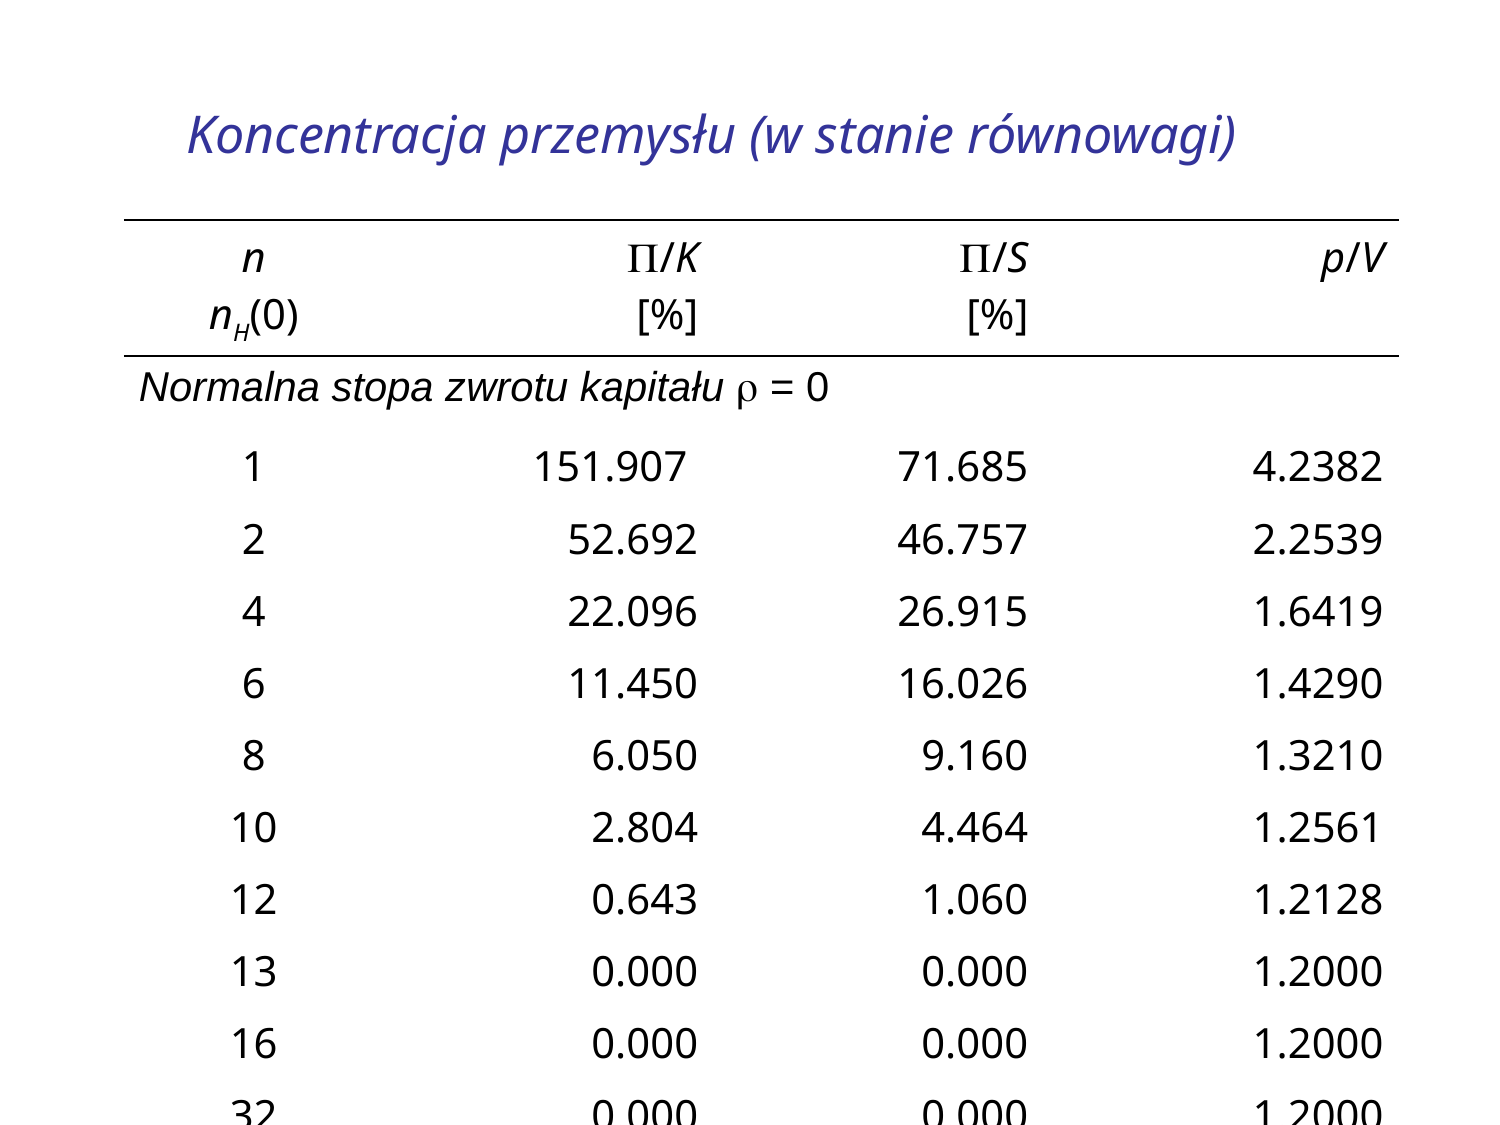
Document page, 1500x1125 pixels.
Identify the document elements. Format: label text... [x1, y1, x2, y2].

table_cell 0.000 [714, 1078, 1043, 1125]
table_cell 1.4290 [1043, 646, 1399, 718]
table_cell 1.2000 [1043, 1006, 1399, 1078]
table_header P/K [%] [384, 221, 714, 355]
table_header n nH(0) [124, 221, 384, 355]
table_cell 71.685 [714, 429, 1043, 502]
table_cell 52.692 [384, 502, 714, 574]
table_cell 0.000 [384, 1006, 714, 1078]
table_cell 16.026 [714, 646, 1043, 718]
table_cell 12 [124, 862, 384, 934]
table_cell 1.2000 [1043, 1078, 1399, 1125]
table_cell 2.2539 [1043, 502, 1399, 574]
table_cell 0.000 [384, 934, 714, 1006]
table_cell 32 [124, 1078, 384, 1125]
table_cell 4.2382 [1043, 429, 1399, 502]
table_cell 16 [124, 1006, 384, 1078]
table_cell 13 [124, 934, 384, 1006]
table_cell 1.060 [714, 862, 1043, 934]
table_cell 1.2000 [1043, 934, 1399, 1006]
table_cell 4 [124, 574, 384, 646]
table_cell 10 [124, 790, 384, 862]
table_cell 22.096 [384, 574, 714, 646]
table_cell 0.643 [384, 862, 714, 934]
table_cell 0.000 [714, 1006, 1043, 1078]
table_cell 1.2561 [1043, 790, 1399, 862]
table_header p/V [1043, 221, 1399, 355]
table_cell 2.804 [384, 790, 714, 862]
table_cell 0.000 [714, 934, 1043, 1006]
table_cell 4.464 [714, 790, 1043, 862]
table_cell 1 [124, 429, 384, 502]
table_cell 1.3210 [1043, 718, 1399, 790]
table_cell Normalna stopa zwrotu kapitału r = 0 [124, 357, 1399, 429]
table_cell 26.915 [714, 574, 1043, 646]
table_cell 8 [124, 718, 384, 790]
table_header P/S [%] [714, 221, 1043, 355]
table_cell 9.160 [714, 718, 1043, 790]
table_cell 151.907 [384, 429, 714, 502]
table_cell 1.2128 [1043, 862, 1399, 934]
table_cell 11.450 [384, 646, 714, 718]
table_cell 2 [124, 502, 384, 574]
table_cell 0.000 [384, 1078, 714, 1125]
title Koncentracja przemysłu (w stanie równowagi) [171, 54, 1447, 172]
table_cell 46.757 [714, 502, 1043, 574]
table_cell 6 [124, 646, 384, 718]
table_cell 1.6419 [1043, 574, 1399, 646]
table_cell 6.050 [384, 718, 714, 790]
